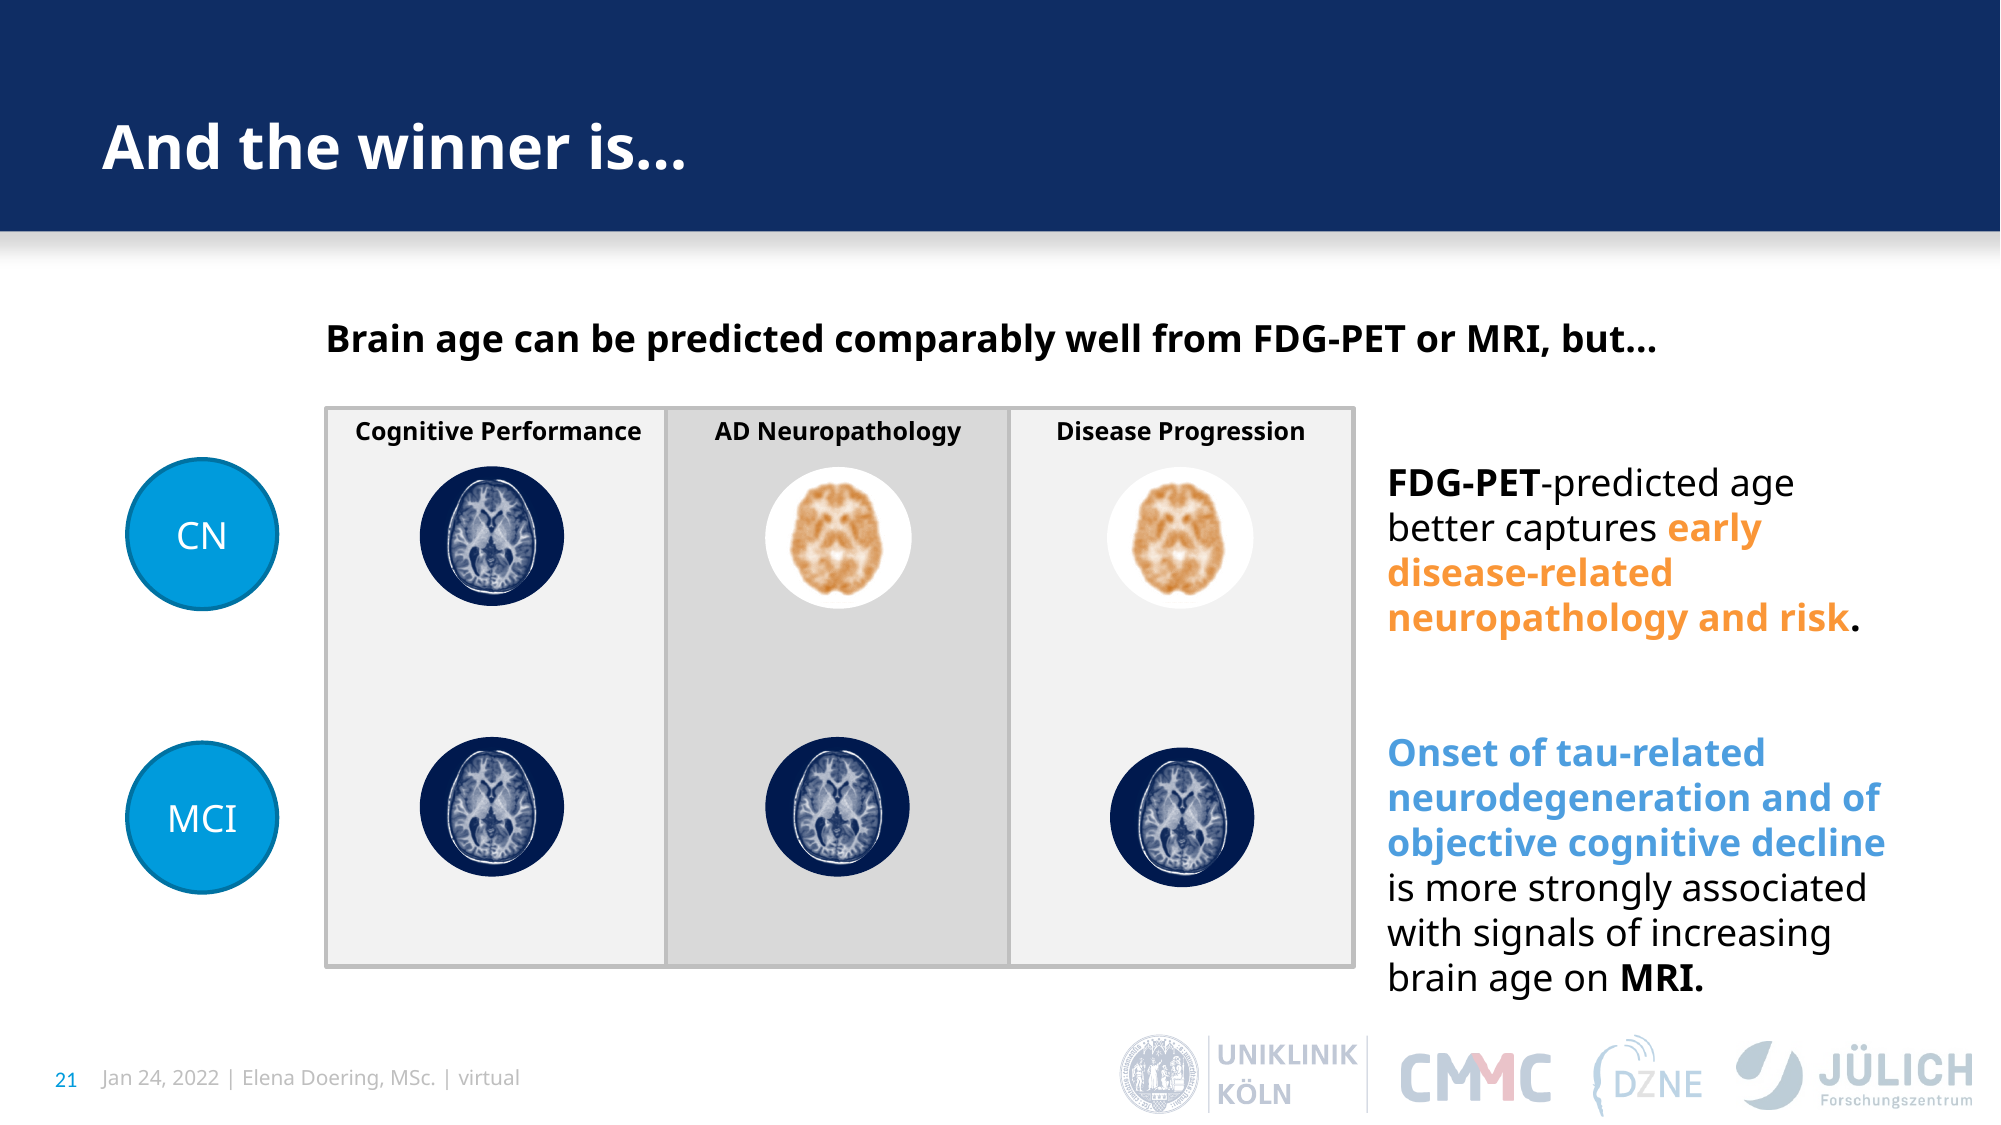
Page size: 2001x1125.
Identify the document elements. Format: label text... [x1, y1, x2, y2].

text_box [419, 466, 565, 607]
text_box Disease Progression [1007, 406, 1356, 969]
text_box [765, 736, 910, 877]
text_box Cognitive Performance [324, 406, 664, 969]
text_box Brain age can be predicted comparably well from FDG-PET or MRI, but… [310, 307, 1793, 368]
text_box MCI [125, 740, 280, 895]
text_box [1109, 747, 1255, 888]
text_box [419, 736, 565, 877]
text_box [765, 466, 912, 609]
title And the winner is… [102, 58, 1898, 232]
text_box AD Neuropathology [664, 406, 1007, 969]
text_box FDG-PET-predicted age better captures early disease-related neuropathology and risk. Onset of tau-related neurodegeneration and of objective cognitive decline is more strongly associated with signals of increasing brain age on MRI. [1372, 451, 1923, 1007]
text_box [1107, 466, 1254, 609]
text_box CN [125, 457, 280, 612]
